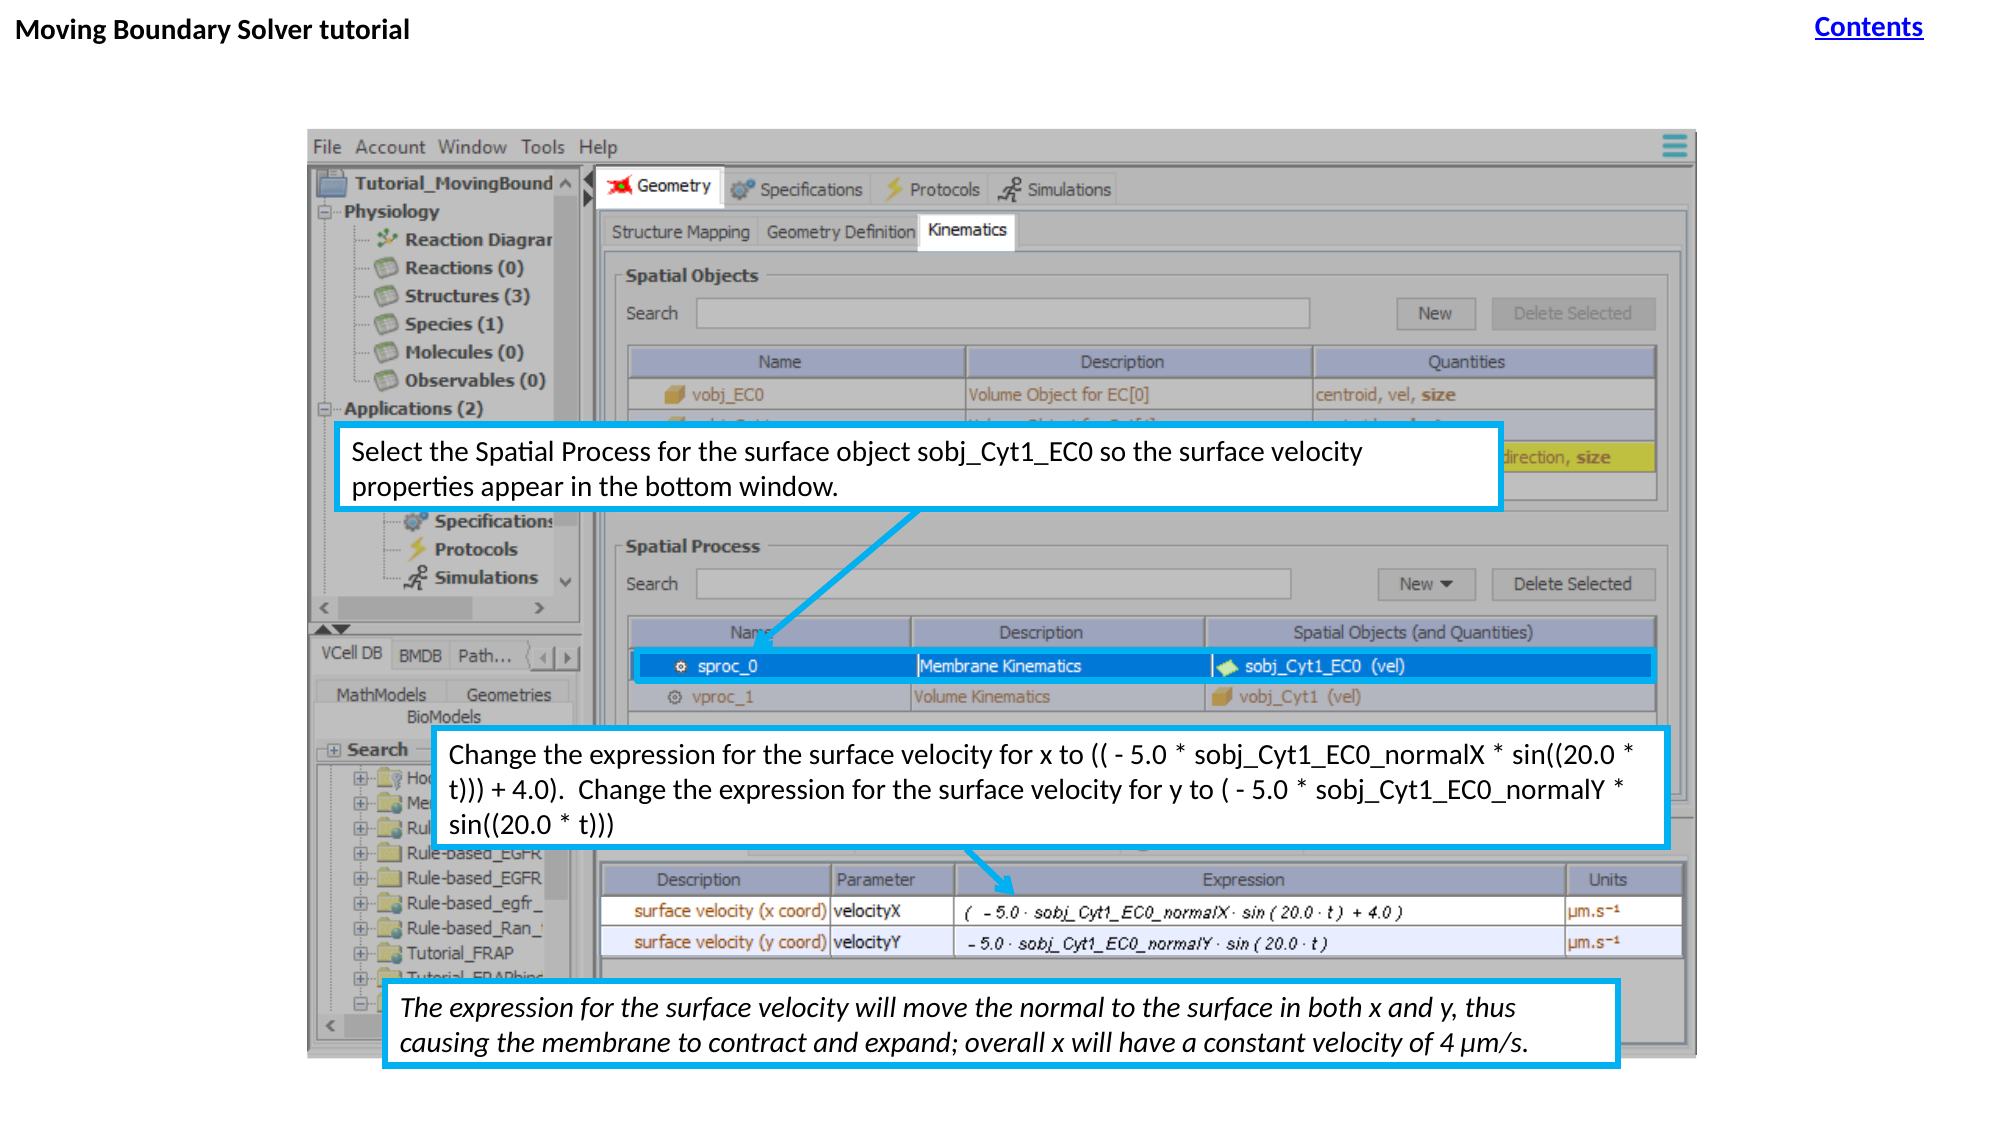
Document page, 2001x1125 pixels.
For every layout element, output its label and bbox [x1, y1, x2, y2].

text_box [752, 510, 920, 650]
picture [389, 985, 1614, 1055]
text_box [305, 127, 1698, 133]
text_box [965, 848, 1016, 896]
picture [306, 132, 1697, 1055]
